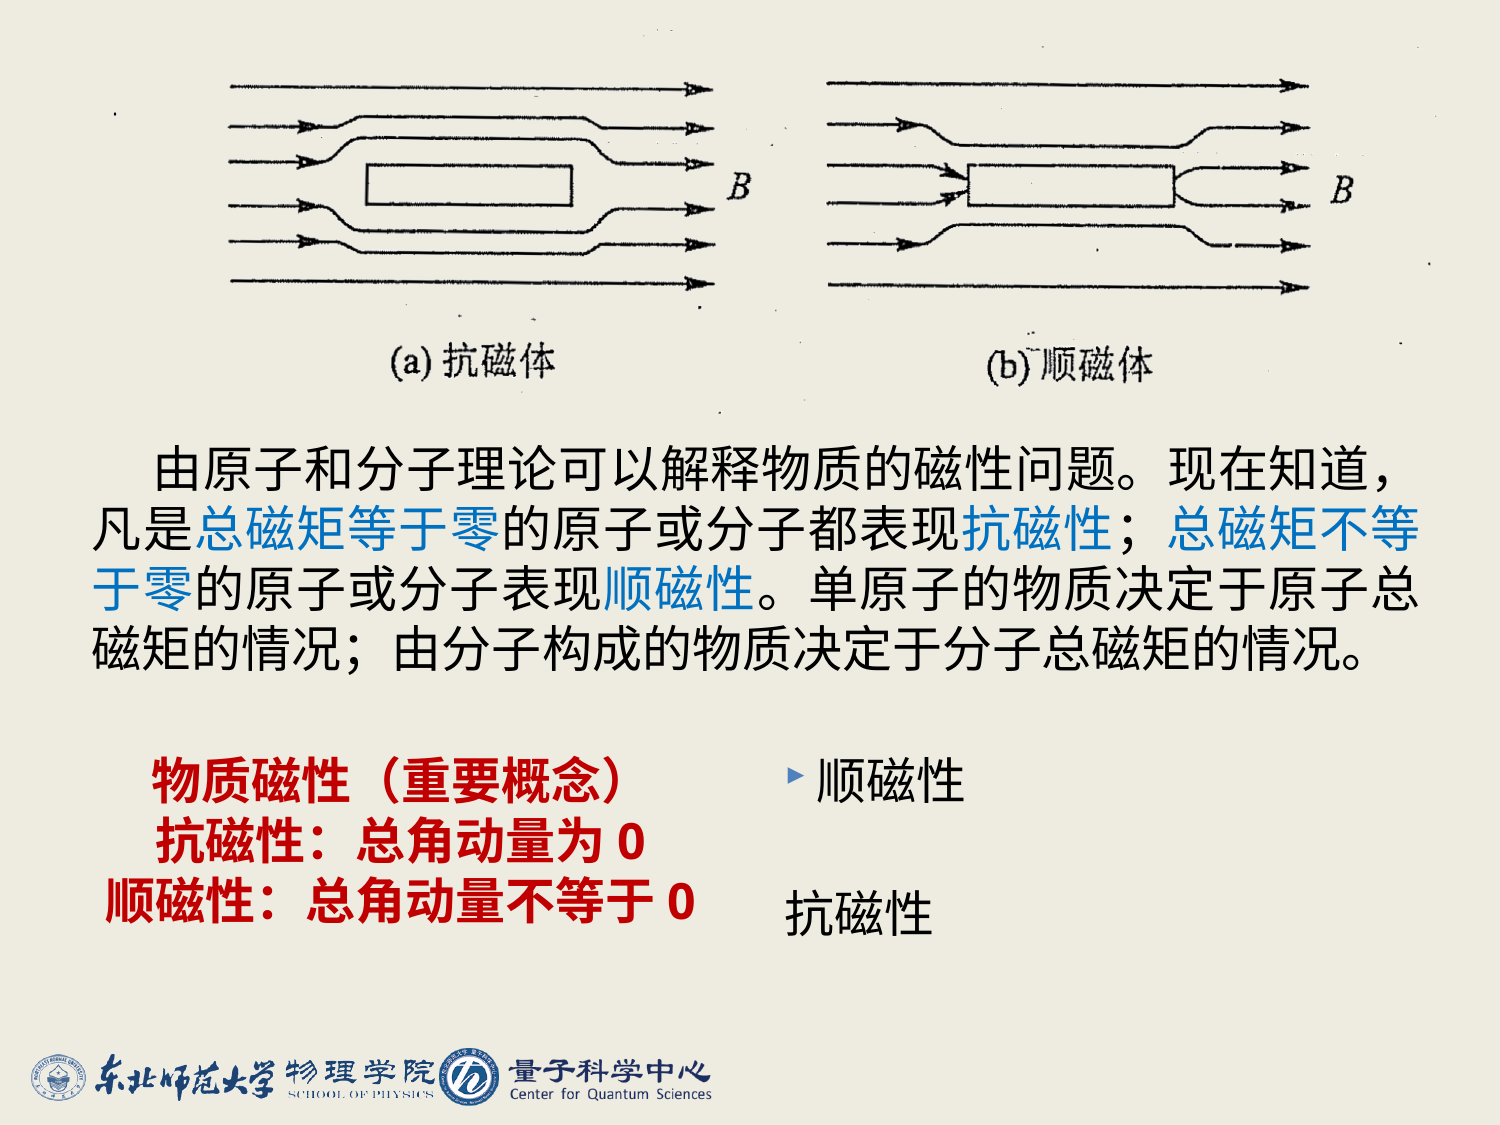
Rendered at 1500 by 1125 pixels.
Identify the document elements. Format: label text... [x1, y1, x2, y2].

text_box 由原子和分子理论可以解释物质的磁性问题。现在知道，凡是总磁矩等于零的原子或分子都表现抗磁性；总磁矩不等于零的原子或分子表现顺磁性。单原子的物质决定于原子总磁矩的情况；由分子构成的物质决定于分子总磁矩的情况。 [77, 429, 1436, 685]
picture [20, 1046, 719, 1108]
picture [111, 30, 1436, 419]
text_box 物质磁性（重要概念） 抗磁性：总角动量为0 顺磁性：总角动量不等于0 [0, 742, 733, 937]
